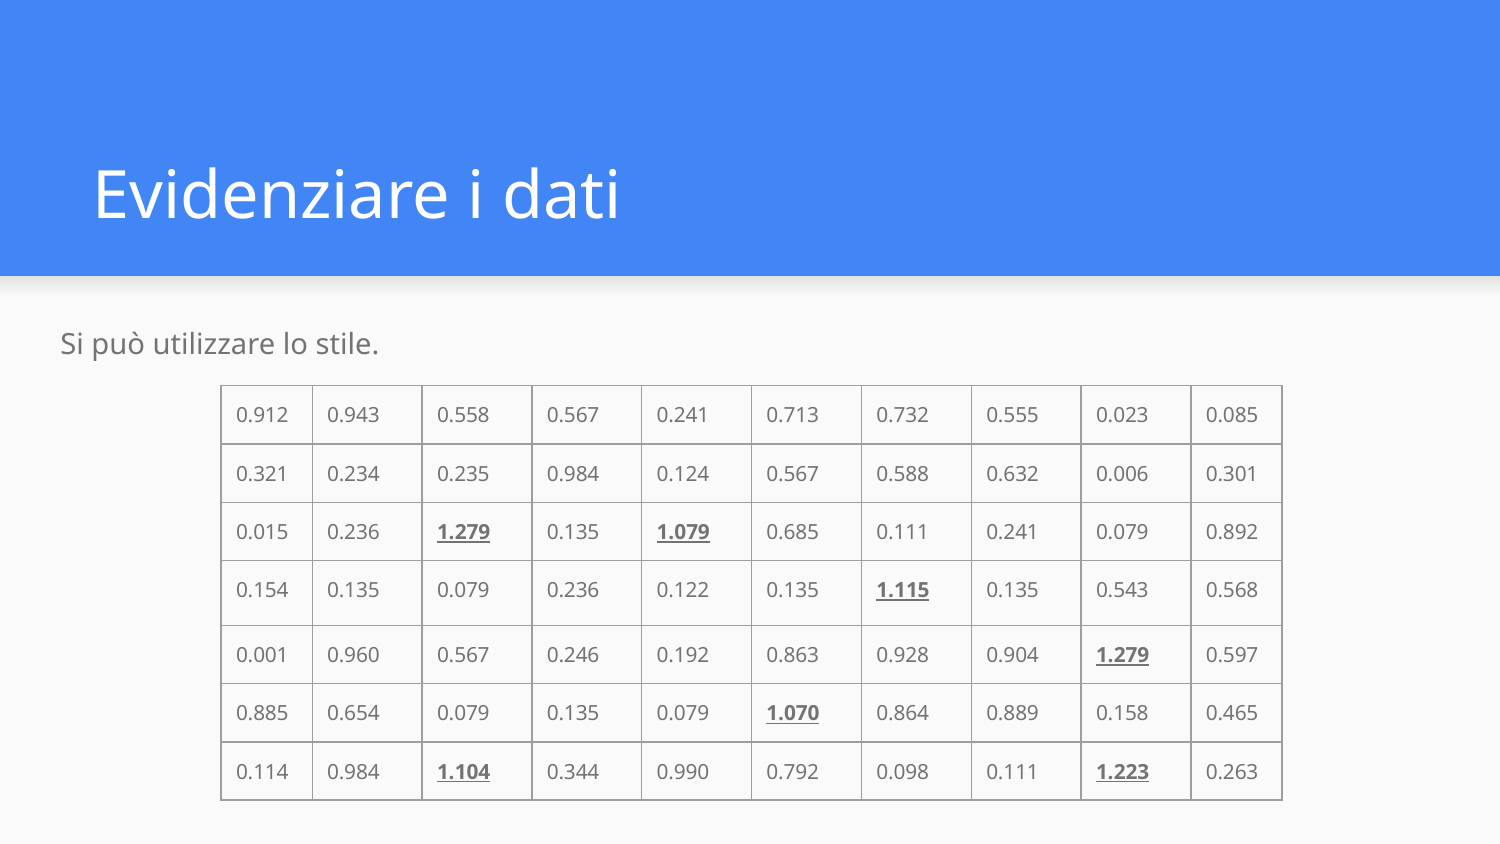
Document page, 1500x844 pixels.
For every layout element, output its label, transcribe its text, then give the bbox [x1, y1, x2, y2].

table_cell 0.234 [313, 445, 421, 502]
table_cell 0.079 [423, 561, 531, 625]
table_cell 0.588 [862, 445, 971, 502]
table_header 0.558 [423, 386, 531, 443]
table_cell 0.015 [222, 503, 312, 560]
table_cell 0.863 [752, 626, 861, 683]
table_cell 0.235 [423, 445, 531, 502]
table_cell 0.114 [222, 743, 312, 799]
table_cell 0.928 [862, 626, 971, 683]
table_cell 0.111 [862, 503, 971, 560]
table_cell 0.236 [533, 561, 641, 625]
table_cell 0.990 [642, 743, 751, 799]
table_cell 0.236 [313, 503, 421, 560]
table_cell 0.122 [642, 561, 751, 625]
table_header 0.085 [1192, 386, 1281, 443]
table_cell 0.246 [533, 626, 641, 683]
table_cell 0.135 [972, 561, 1080, 625]
table_cell 0.567 [752, 445, 861, 502]
table_header 0.241 [642, 386, 751, 443]
table_cell 0.889 [972, 684, 1080, 741]
table_cell 0.001 [222, 626, 312, 683]
table_cell 0.192 [642, 626, 751, 683]
table_cell 0.543 [1082, 561, 1190, 625]
table_cell 0.079 [1082, 503, 1190, 560]
table_cell 0.960 [313, 626, 421, 683]
table_cell 1.070 [752, 684, 861, 741]
table_cell 0.321 [222, 445, 312, 502]
table_header 0.943 [313, 386, 421, 443]
table_cell 0.654 [313, 684, 421, 741]
table_header 0.567 [533, 386, 641, 443]
table_cell 1.279 [1082, 626, 1190, 683]
table_cell 0.098 [862, 743, 971, 799]
table_cell 0.344 [533, 743, 641, 799]
table_cell 0.892 [1192, 503, 1281, 560]
table_cell 0.632 [972, 445, 1080, 502]
table_cell 1.115 [862, 561, 971, 625]
table_header 0.713 [752, 386, 861, 443]
table_header 0.023 [1082, 386, 1190, 443]
table_cell 0.301 [1192, 445, 1281, 502]
table_cell 0.465 [1192, 684, 1281, 741]
table_cell 0.263 [1192, 743, 1281, 799]
table_cell 0.135 [533, 684, 641, 741]
table_cell 0.135 [533, 503, 641, 560]
table_header 0.555 [972, 386, 1080, 443]
table_cell 0.006 [1082, 445, 1190, 502]
table_cell 0.111 [972, 743, 1080, 799]
table_cell 0.079 [423, 684, 531, 741]
table_cell 0.241 [972, 503, 1080, 560]
table_cell 0.567 [423, 626, 531, 683]
table_cell 1.104 [423, 743, 531, 799]
title Evidenziare i dati [77, 121, 1427, 248]
table_cell 0.984 [533, 445, 641, 502]
table_header 0.912 [222, 386, 312, 443]
table_cell 0.984 [313, 743, 421, 799]
table_cell 0.885 [222, 684, 312, 741]
table_cell 0.568 [1192, 561, 1281, 625]
table_cell 0.135 [752, 561, 861, 625]
table_cell 0.685 [752, 503, 861, 560]
table_cell 1.279 [423, 503, 531, 560]
table_cell 1.079 [642, 503, 751, 560]
table_cell 0.792 [752, 743, 861, 799]
table_cell 0.864 [862, 684, 971, 741]
table_cell 0.124 [642, 445, 751, 502]
table_cell 1.223 [1082, 743, 1190, 799]
table_cell 0.154 [222, 561, 312, 625]
list Si può utilizzare lo stile. [45, 305, 1416, 374]
table_cell 0.158 [1082, 684, 1190, 741]
table_cell 0.135 [313, 561, 421, 625]
table_cell 0.079 [642, 684, 751, 741]
table_cell 0.904 [972, 626, 1080, 683]
table_header 0.732 [862, 386, 971, 443]
table_cell 0.597 [1192, 626, 1281, 683]
